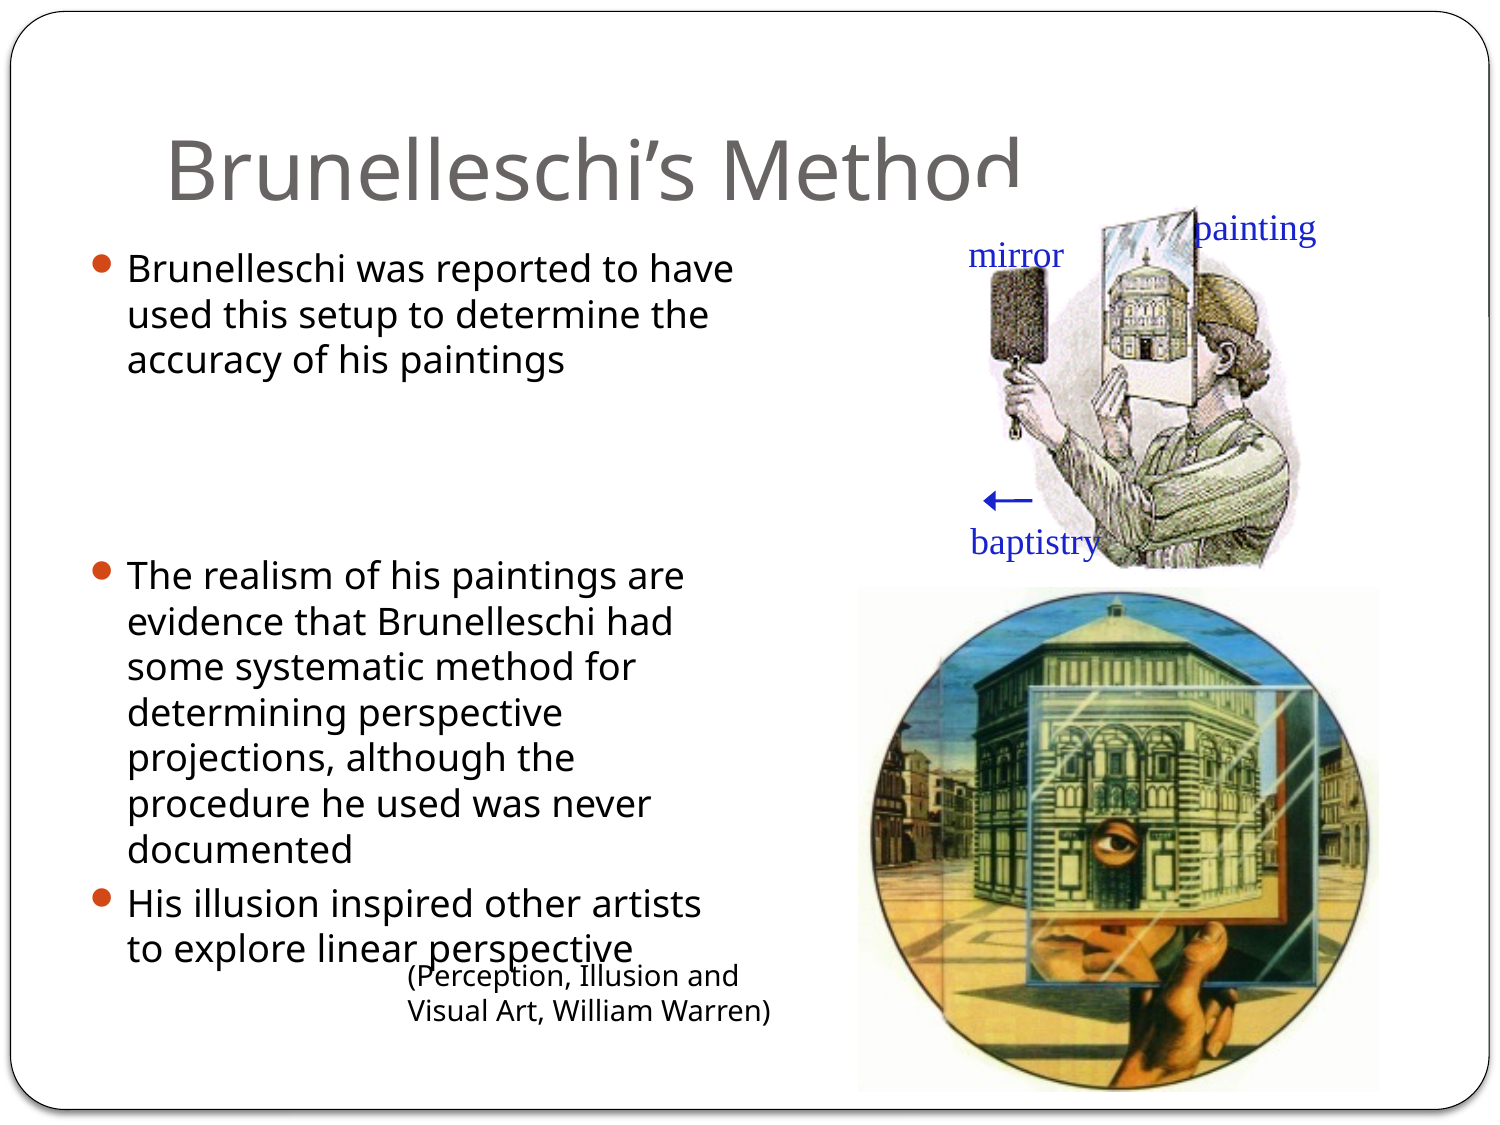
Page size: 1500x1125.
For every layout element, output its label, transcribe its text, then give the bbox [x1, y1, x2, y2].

list Brunelleschi was reported to have used this setup to determine the accuracy of his paintings The realism of his paintings are evidence that Brunelleschi had some systematic method for determining perspective projections, although the procedure he used was never documented His illusion inspired other artists to explore linear perspective [75, 237, 756, 1025]
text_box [974, 187, 1329, 585]
text_box (Perception, Illusion and Visual Art, William Warren) [392, 949, 786, 1035]
title Brunelleschi’s Method [150, 45, 1425, 233]
picture [857, 587, 1380, 1093]
